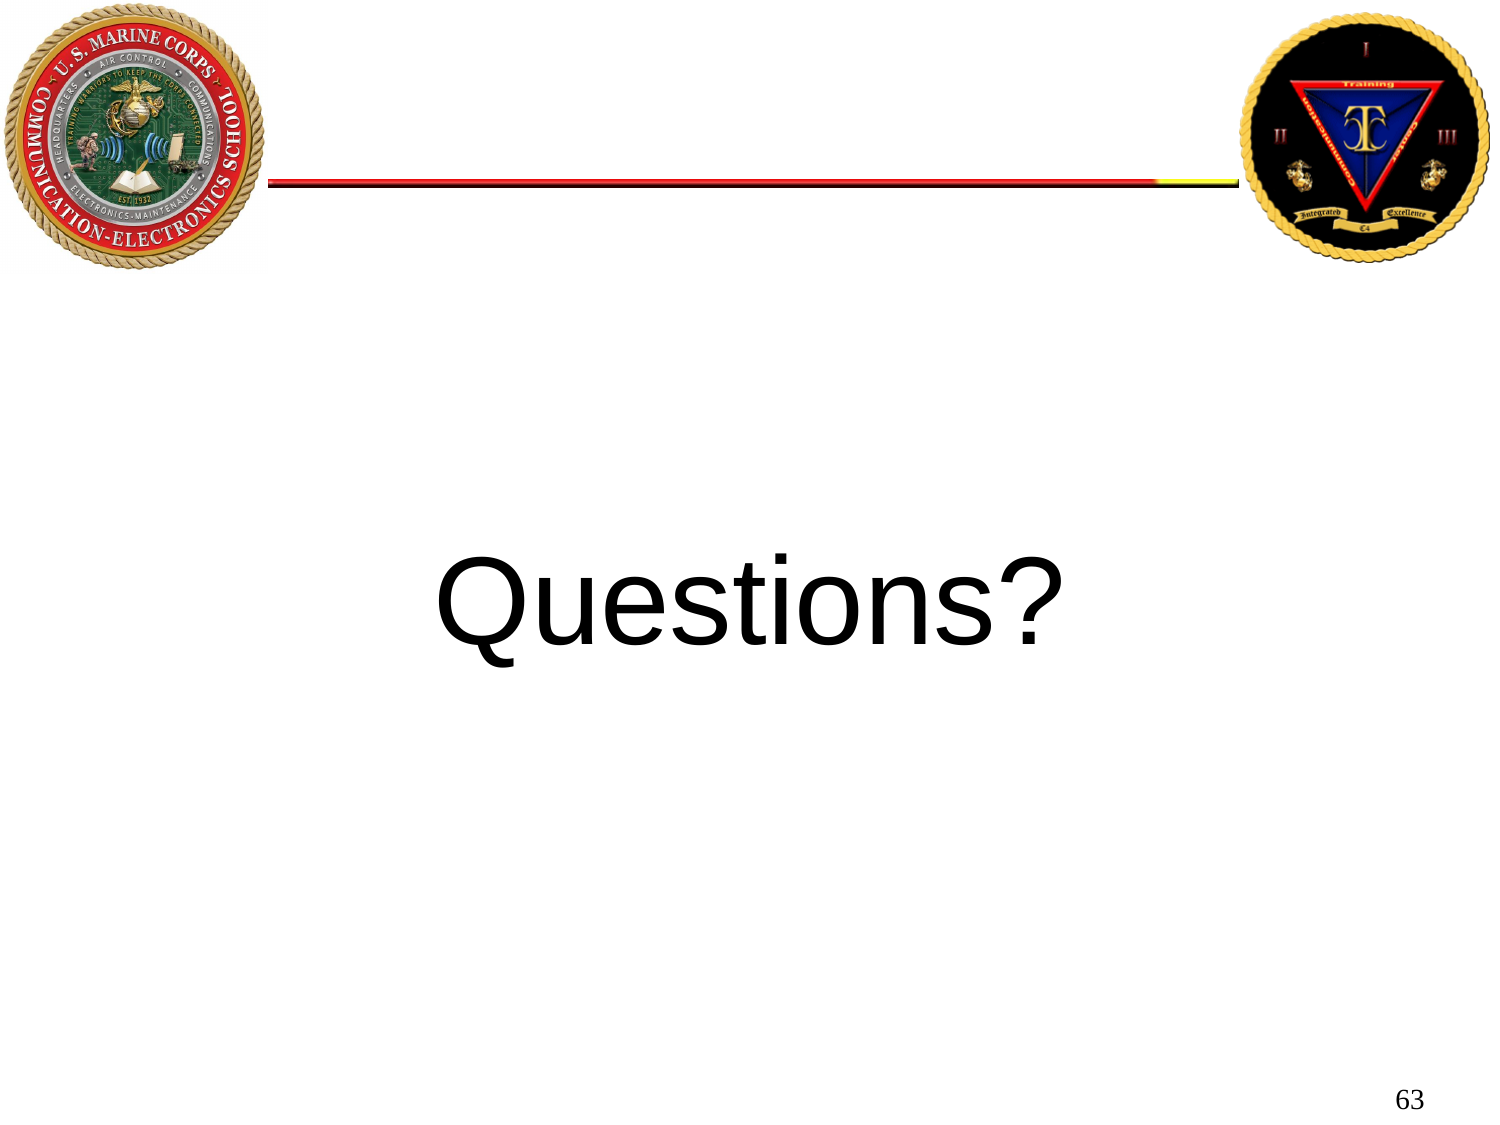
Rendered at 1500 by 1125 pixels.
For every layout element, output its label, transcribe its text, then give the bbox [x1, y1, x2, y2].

picture [0, 0, 1490, 274]
text_box Questions? [200, 525, 1300, 681]
